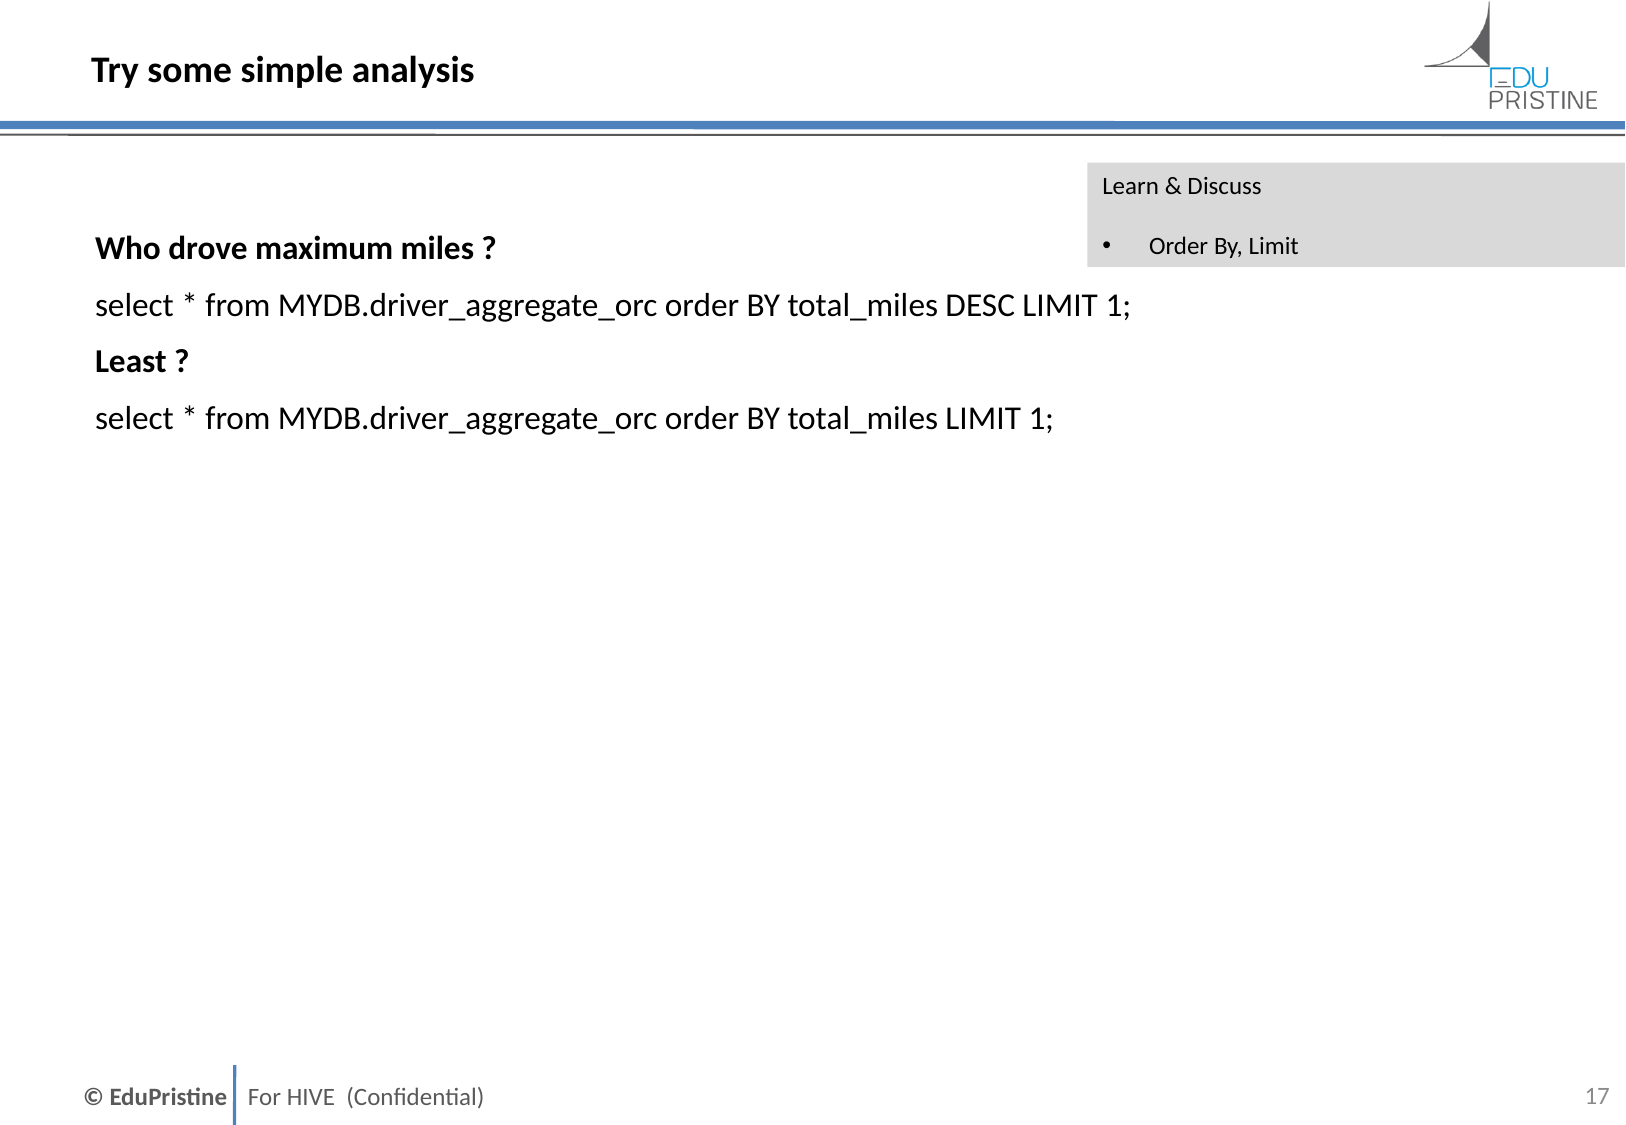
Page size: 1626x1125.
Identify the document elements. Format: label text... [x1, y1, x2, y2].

list Who drove maximum miles ? select * from MYDB.driver_aggregate_orc order BY total_miles DESC LIMIT 1; Least ? select * from MYDB.driver_aggregate_orc order BY total_miles LIMIT 1; [87, 162, 1550, 1038]
slide_number 16 [1543, 1065, 1625, 1125]
text_box Learn & Discuss Order By, Limit [1087, 162, 1625, 268]
text_box Try some simple analysis [76, 37, 491, 143]
picture [1424, 1, 1597, 109]
